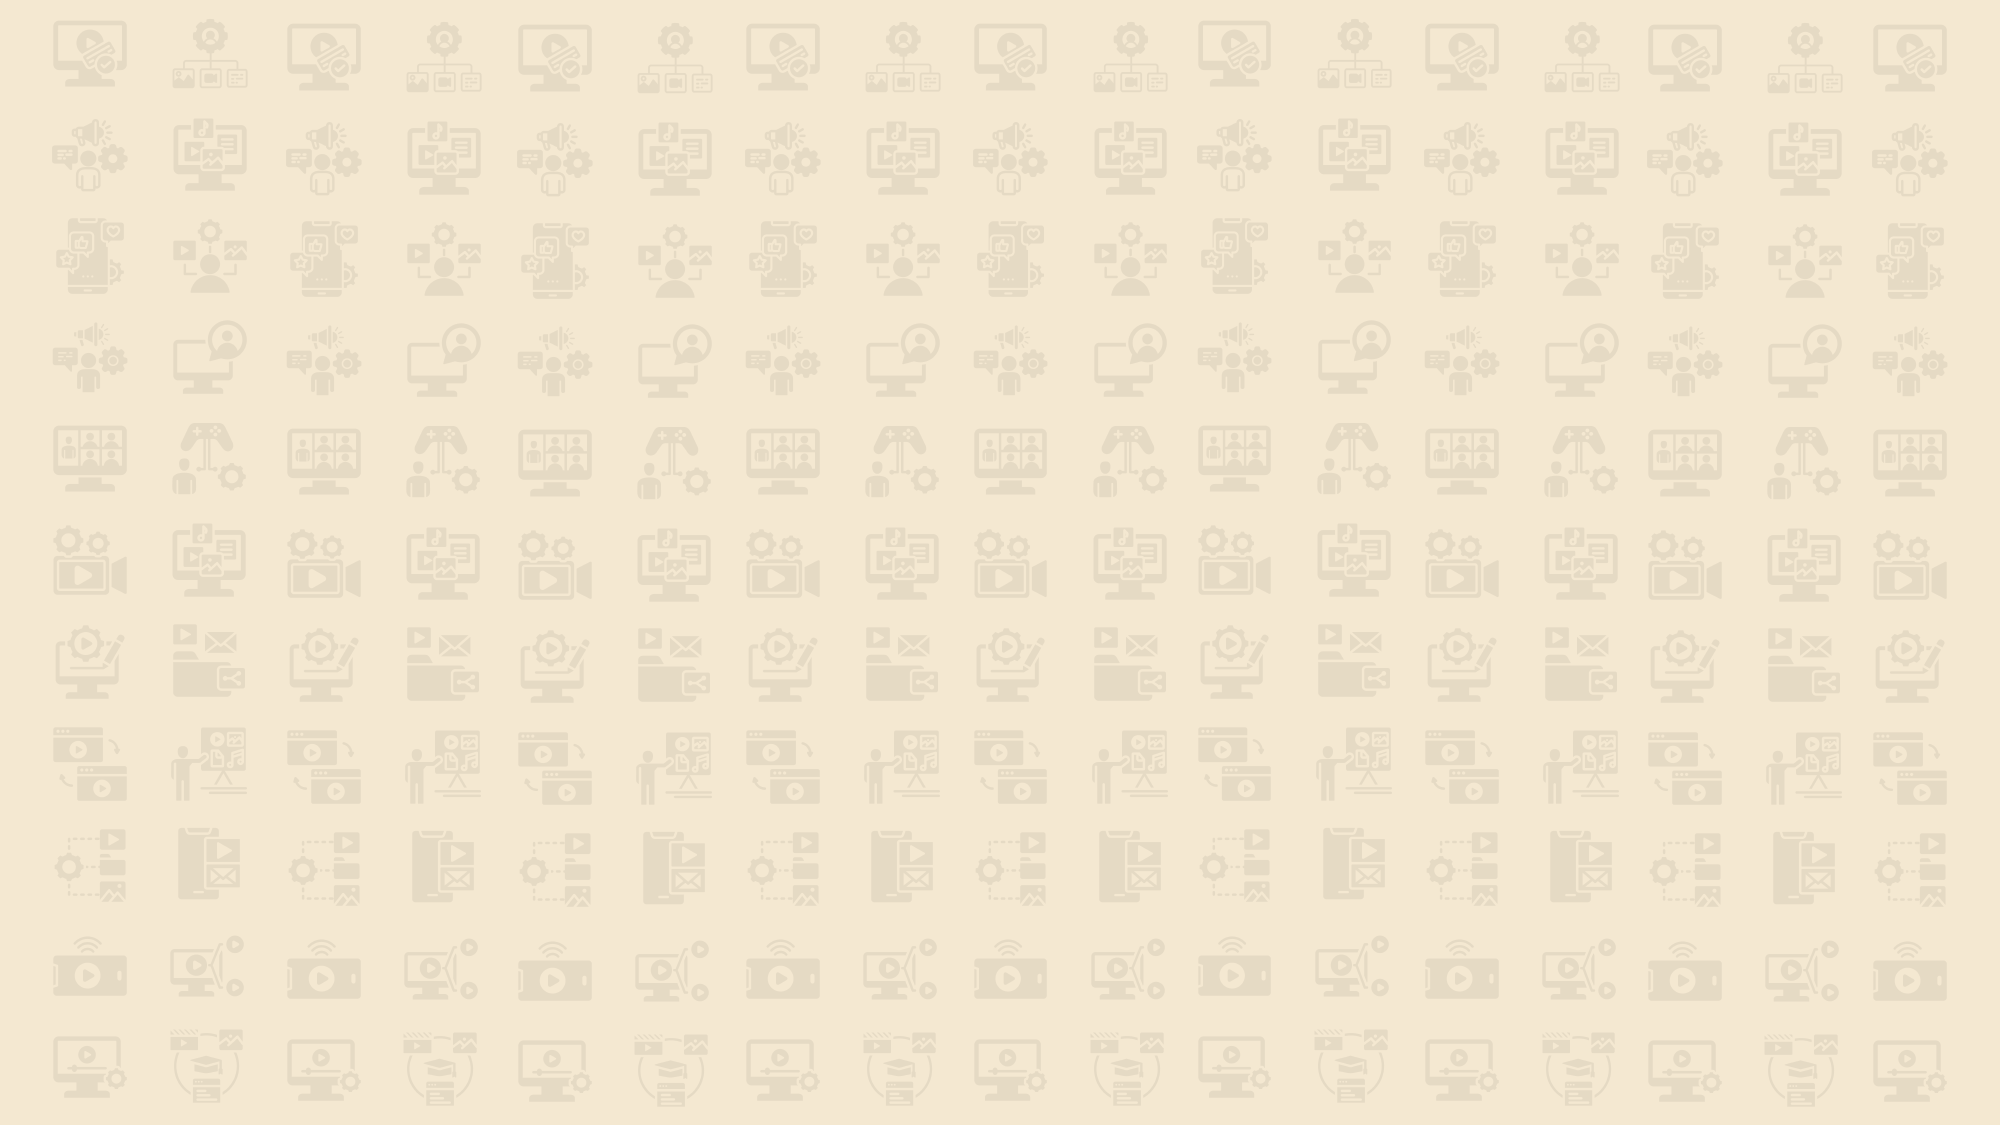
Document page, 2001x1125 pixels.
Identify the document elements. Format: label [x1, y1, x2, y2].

text_box [0, 0, 2000, 1125]
